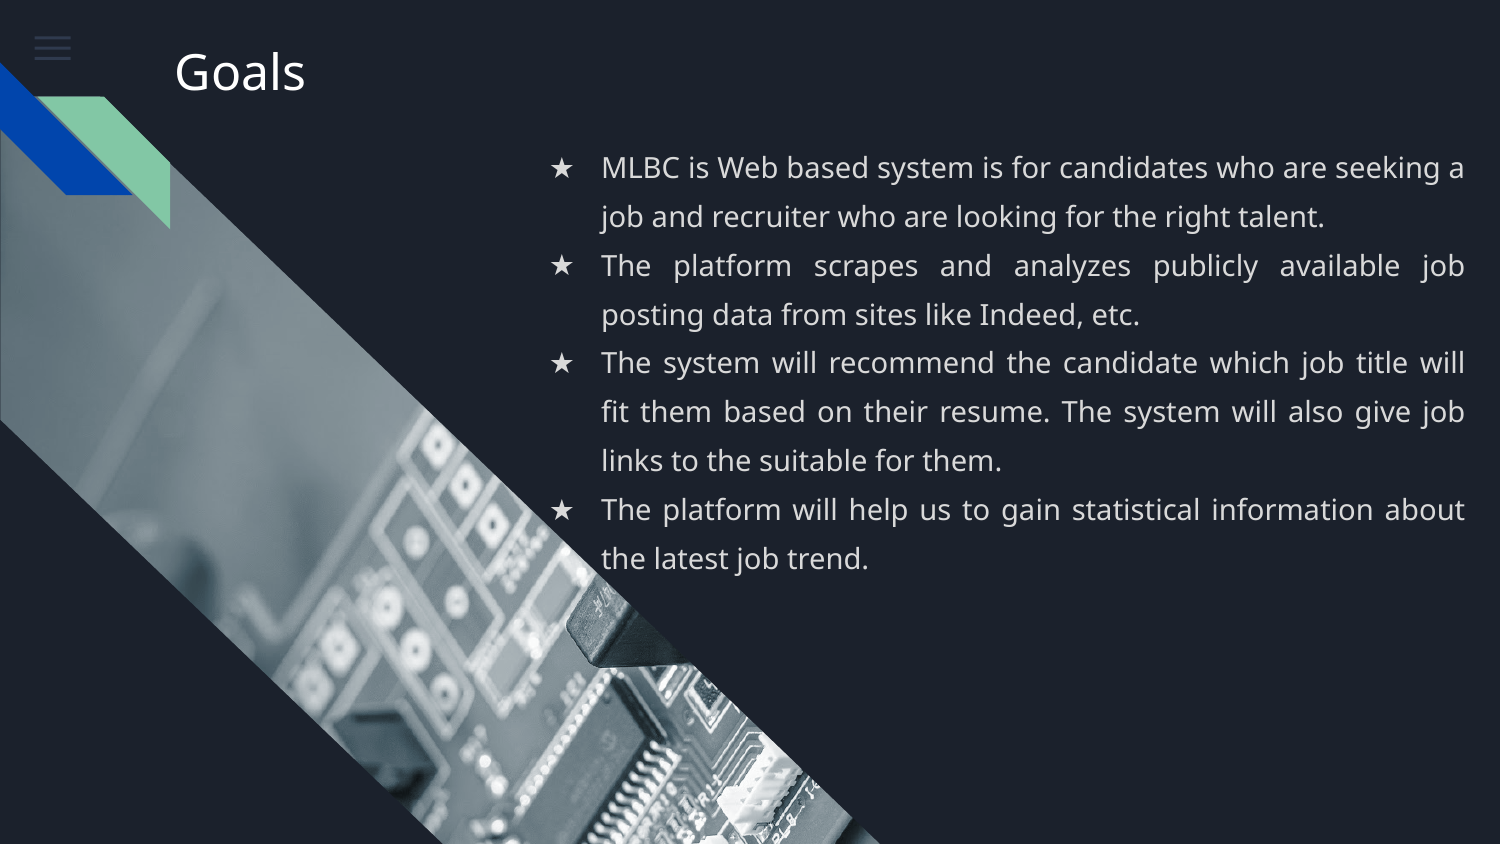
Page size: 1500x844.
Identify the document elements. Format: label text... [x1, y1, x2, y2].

text_box MLBC is Web based system is for candidates who are seeking a job and recruiter who are looking for the right talent. The platform scrapes and analyzes publicly available job posting data from sites like Indeed, etc. The system will recommend the candidate which job title will fit them based on their resume. The system will also give job links to the suitable for them. The platform will help us to gain statistical information about the latest job trend. [510, 120, 1482, 411]
title Goals [159, 24, 1315, 175]
picture [0, 97, 880, 844]
